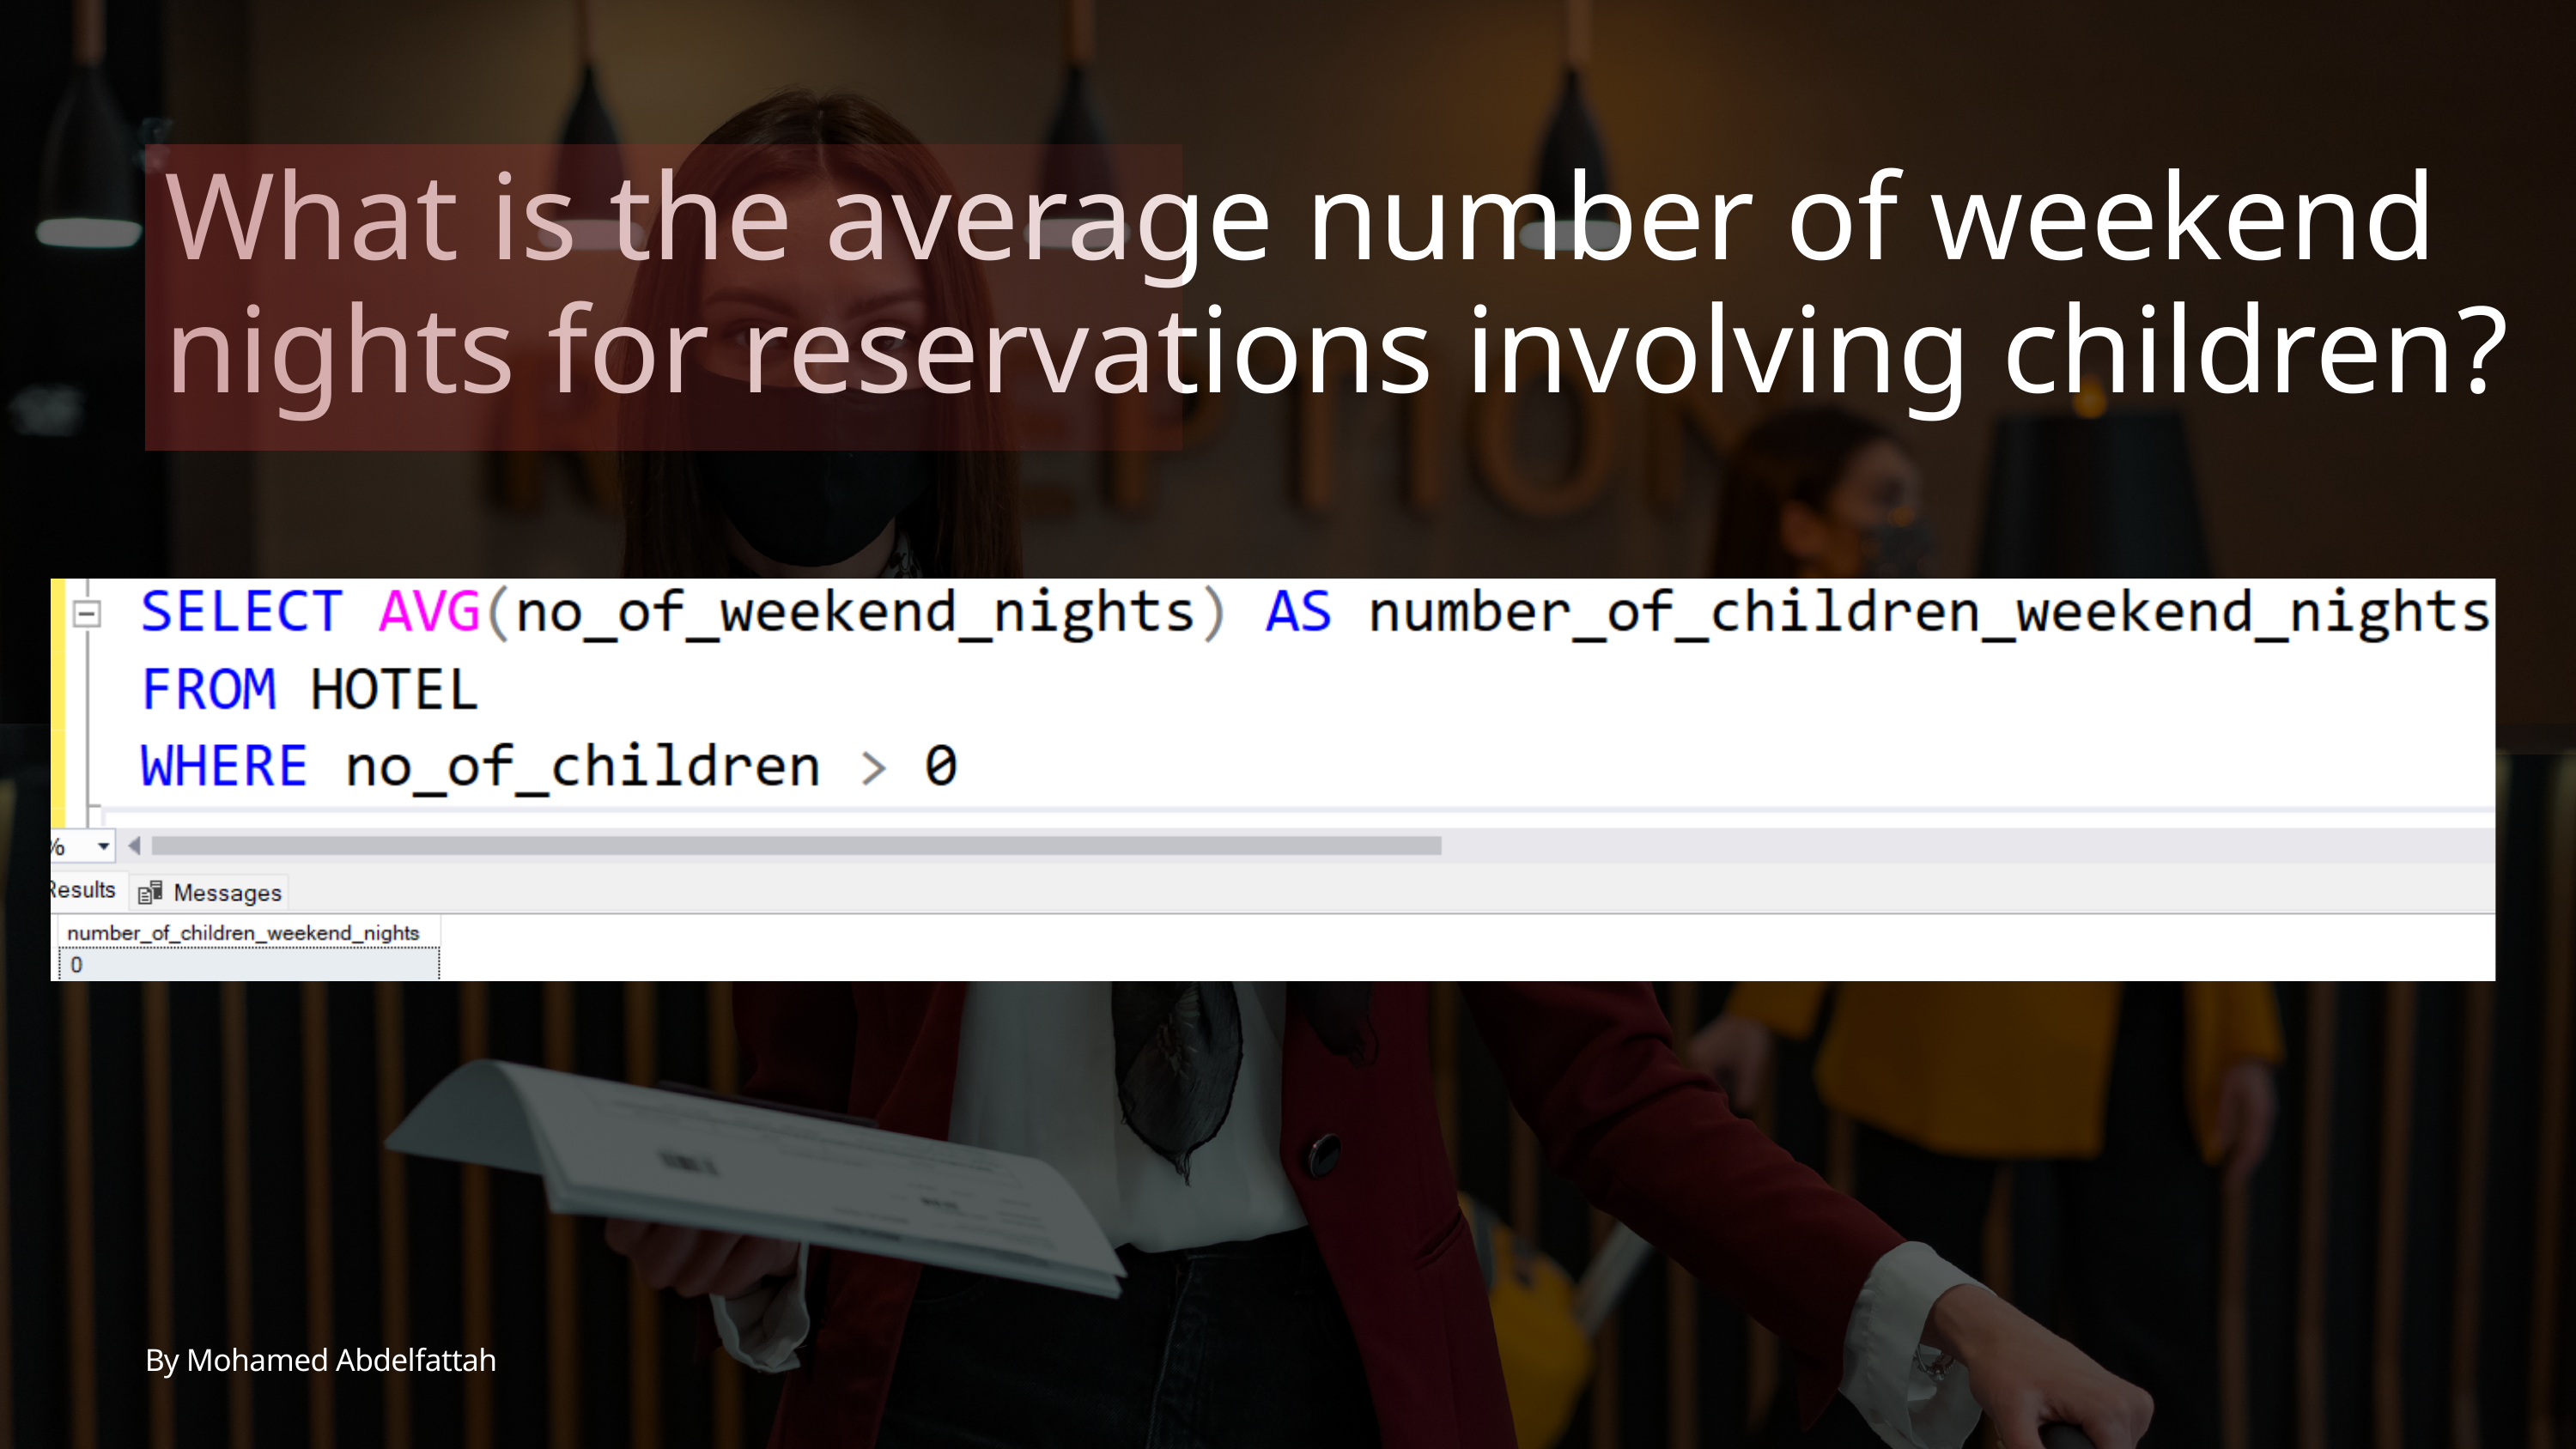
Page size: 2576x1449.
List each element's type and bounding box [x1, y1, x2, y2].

text_box [0, 724, 2576, 1449]
text_box [0, 0, 2576, 721]
